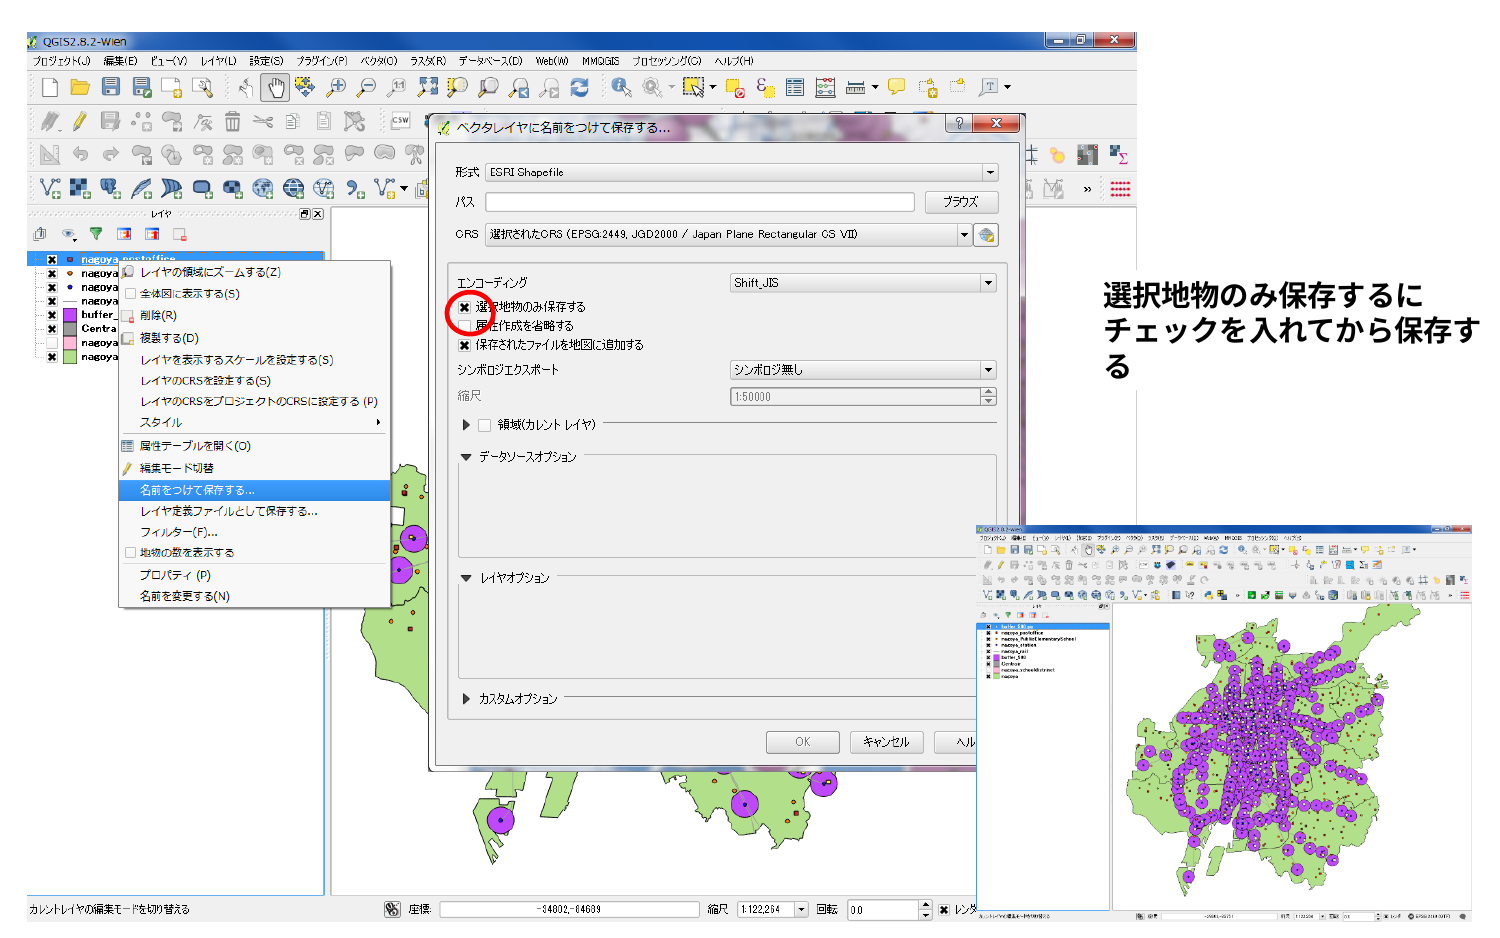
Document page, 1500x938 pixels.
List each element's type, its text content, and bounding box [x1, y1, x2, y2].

picture [27, 32, 1472, 922]
text_box 選択地物のみ保存するにチェックを入れてから保存する [1137, 270, 1500, 391]
